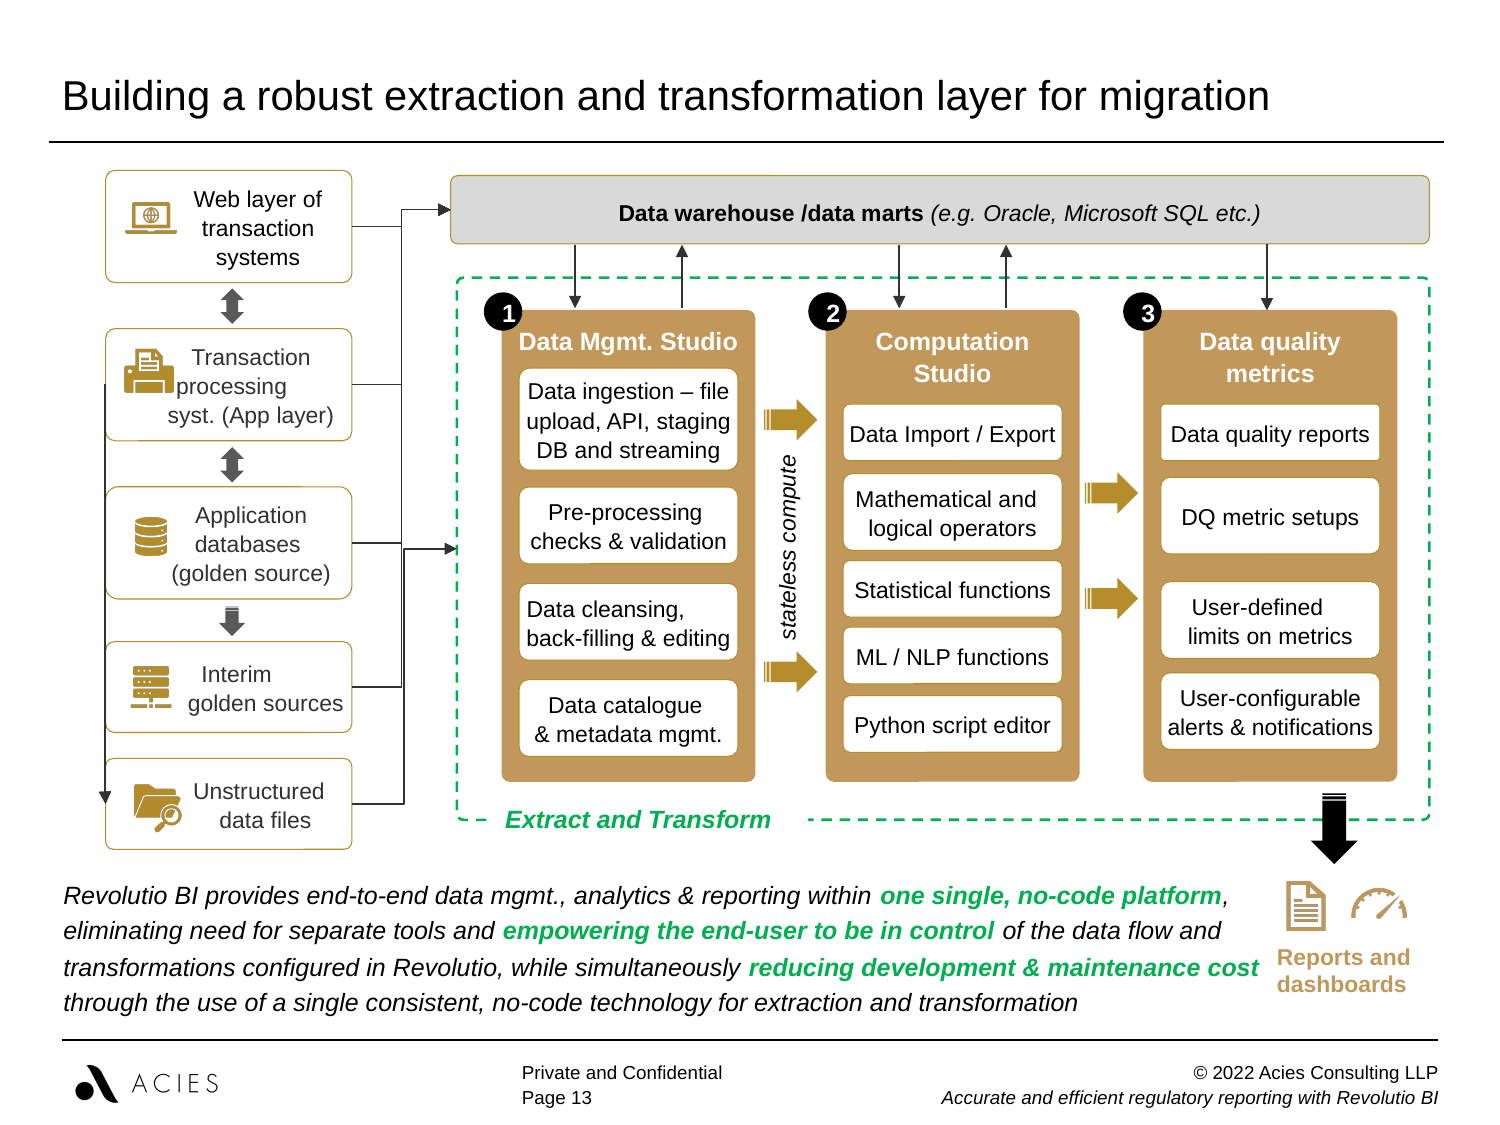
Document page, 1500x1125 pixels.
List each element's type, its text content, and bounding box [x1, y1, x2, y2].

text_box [113, 641, 346, 733]
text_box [501, 309, 756, 783]
text_box Revolutio BI provides end-to-end data mgmt., analytics & reporting within one single, no-code platform, eliminating need for separate tools and empowering the end-user to be in control of the data flow and transformations configured in Revolutio, while simultaneously reducing development & maintenance cost through the use of a single consistent, no-code technology for extraction and transformation [48, 865, 1324, 1025]
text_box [112, 486, 346, 600]
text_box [351, 392, 451, 544]
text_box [105, 328, 345, 441]
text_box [1143, 309, 1398, 782]
text_box Data warehouse /data marts (e.g. Oracle, Microsoft SQL etc.) [450, 175, 1430, 244]
text_box [456, 277, 1430, 820]
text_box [351, 234, 451, 385]
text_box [1084, 472, 1139, 620]
text_box 2 [808, 292, 847, 330]
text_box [351, 548, 458, 805]
text_box [220, 449, 245, 483]
text_box [220, 291, 245, 324]
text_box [574, 244, 683, 308]
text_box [898, 244, 1007, 309]
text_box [763, 398, 818, 693]
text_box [351, 209, 451, 227]
text_box Extract and Transform [490, 796, 809, 842]
text_box 3 [1123, 292, 1162, 331]
text_box 1 [483, 292, 522, 330]
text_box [105, 170, 353, 283]
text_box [105, 758, 353, 850]
picture [45, 1037, 265, 1125]
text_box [825, 309, 1080, 782]
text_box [1276, 872, 1431, 999]
text_box [218, 608, 246, 637]
text_box [1310, 796, 1358, 865]
table_header Building a robust extraction and transformation layer for migration [49, 50, 1444, 141]
text_box Preparation issuance and training on SOPs [498, 313, 1400, 789]
